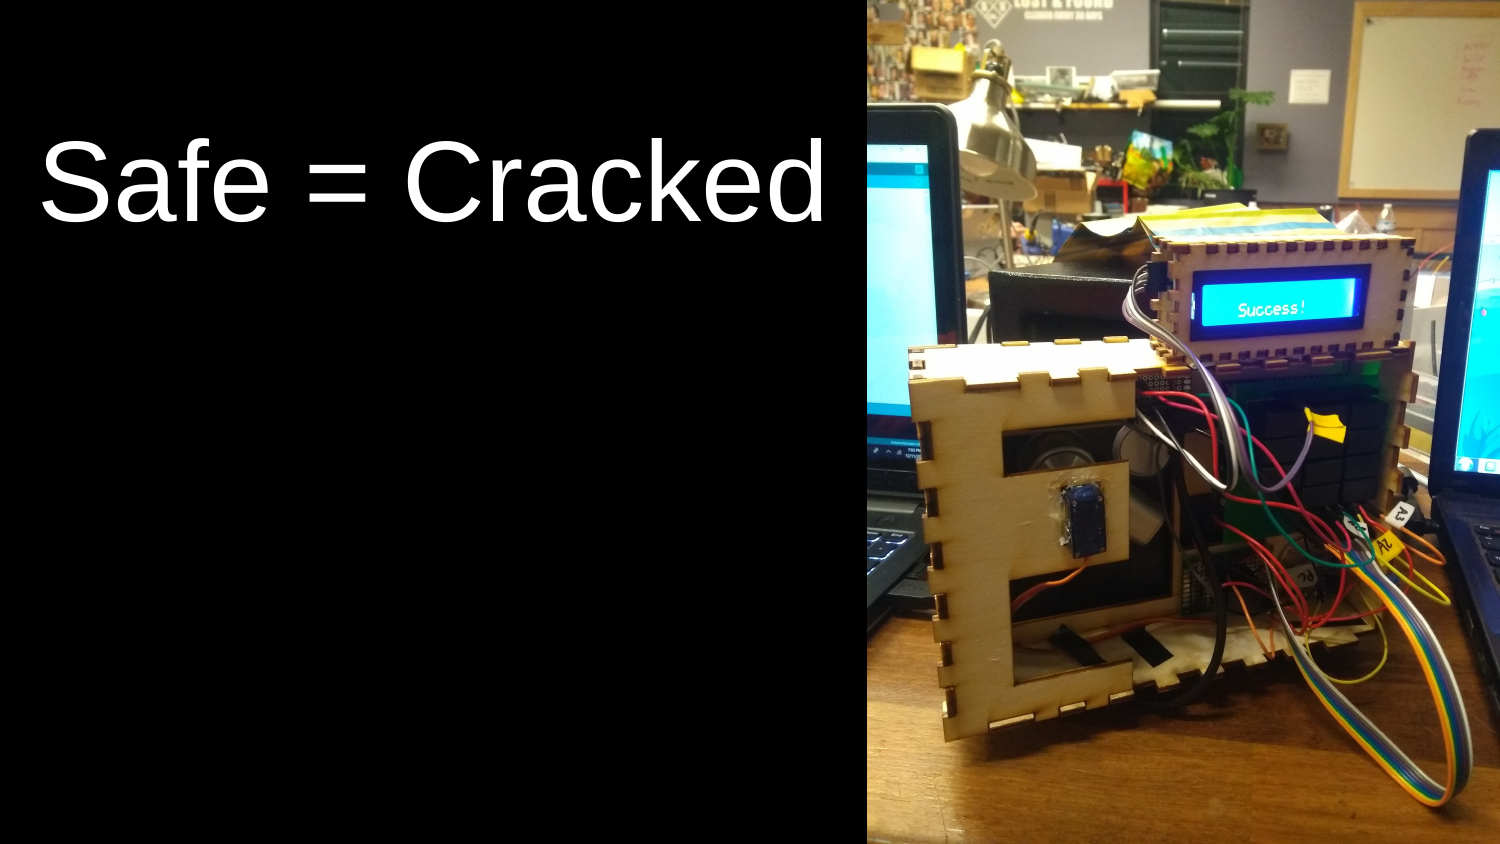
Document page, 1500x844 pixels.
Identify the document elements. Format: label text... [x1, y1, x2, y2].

picture [866, 0, 1500, 844]
text_box Safe = Cracked [22, 91, 861, 232]
